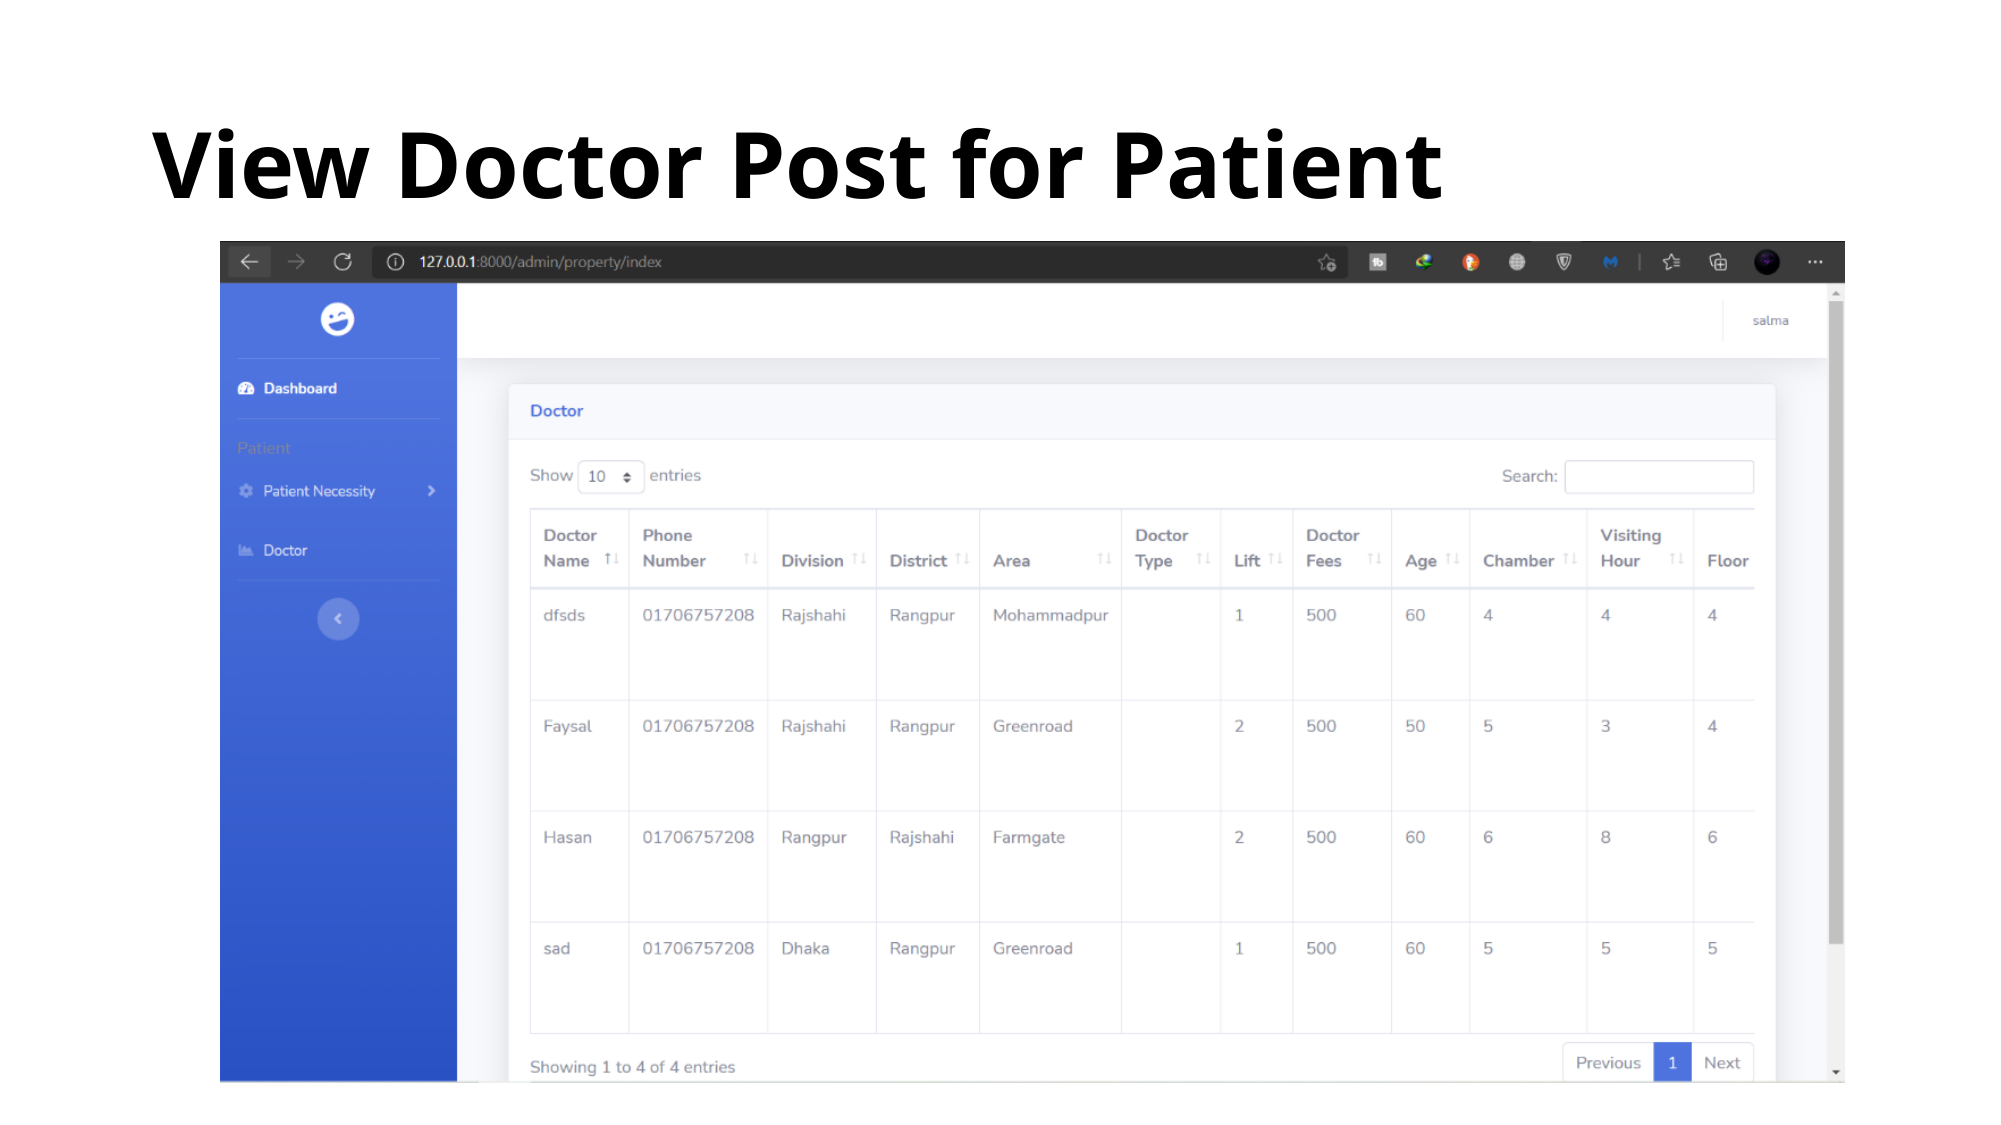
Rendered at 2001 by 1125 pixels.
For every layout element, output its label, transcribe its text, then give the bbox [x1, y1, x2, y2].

title View Doctor Post for Patient [137, 59, 1863, 278]
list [220, 241, 1845, 1083]
